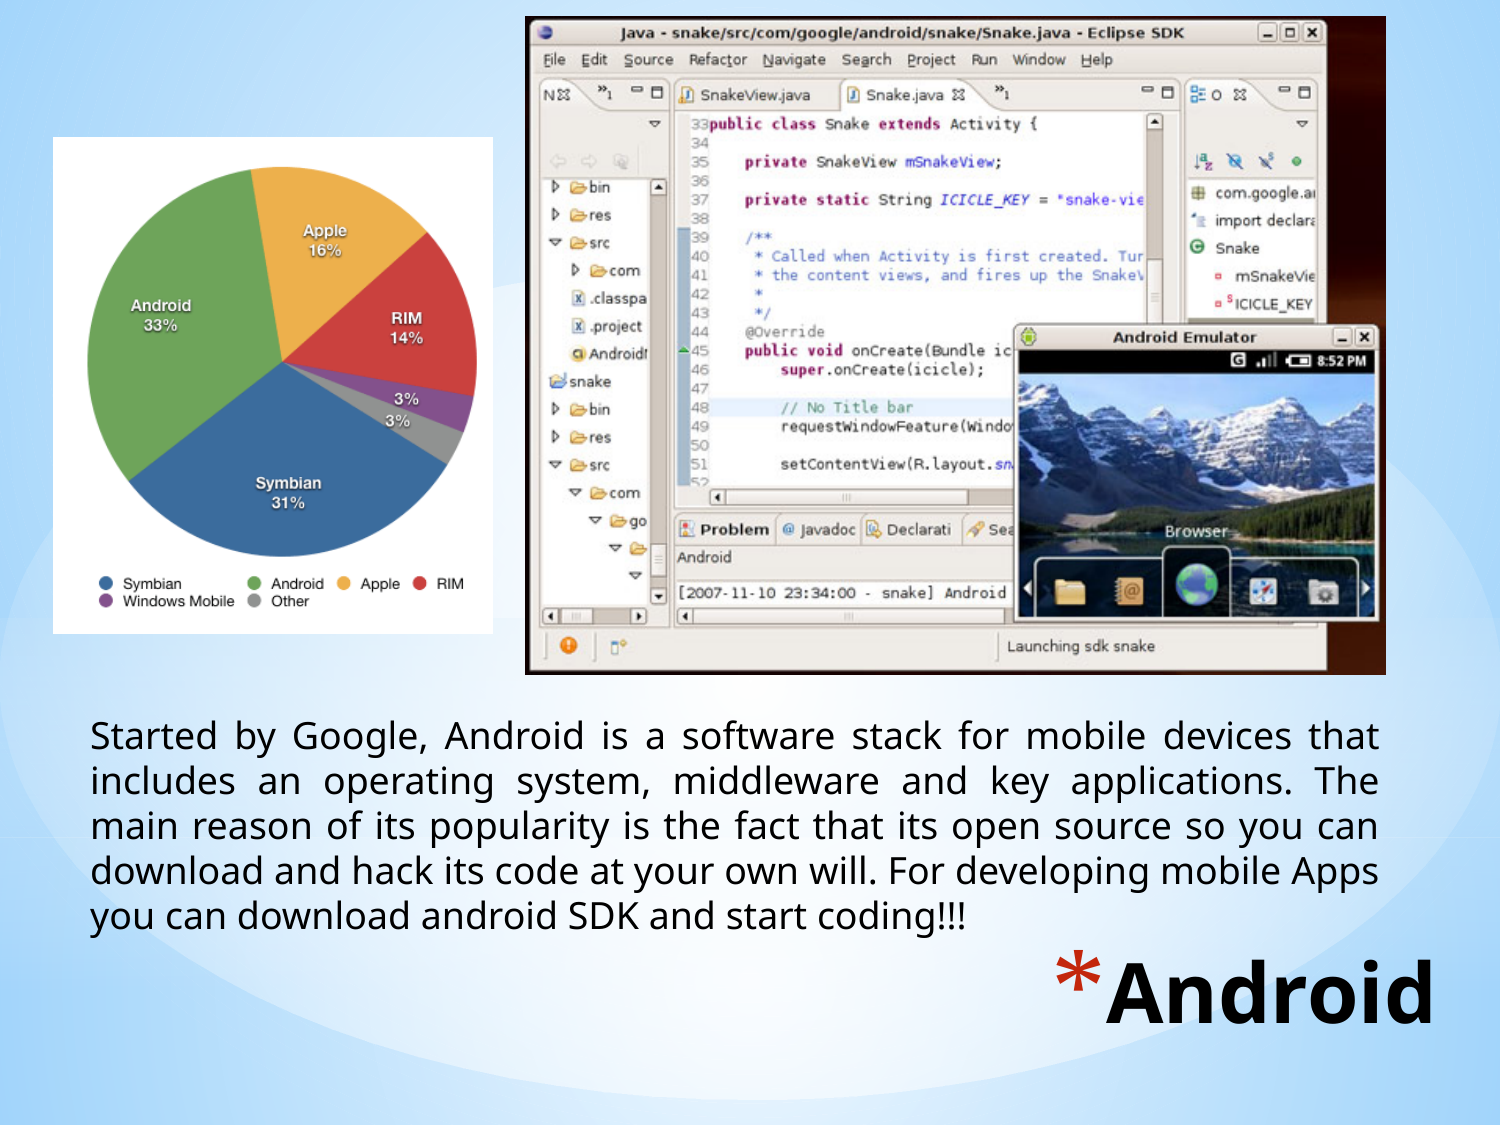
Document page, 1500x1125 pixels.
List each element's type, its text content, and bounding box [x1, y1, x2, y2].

title Android [383, 933, 1453, 1121]
picture [525, 16, 1386, 675]
picture [52, 136, 493, 634]
text_box Started by Google, Android is a software stack for mobile devices that includes an operating system, middleware and key applications. The main reason of its popularity is the fact that its open source so you can download and hack its code at your own will. For developing mobile Apps you can download android SDK and start coding!!! [75, 704, 1396, 945]
